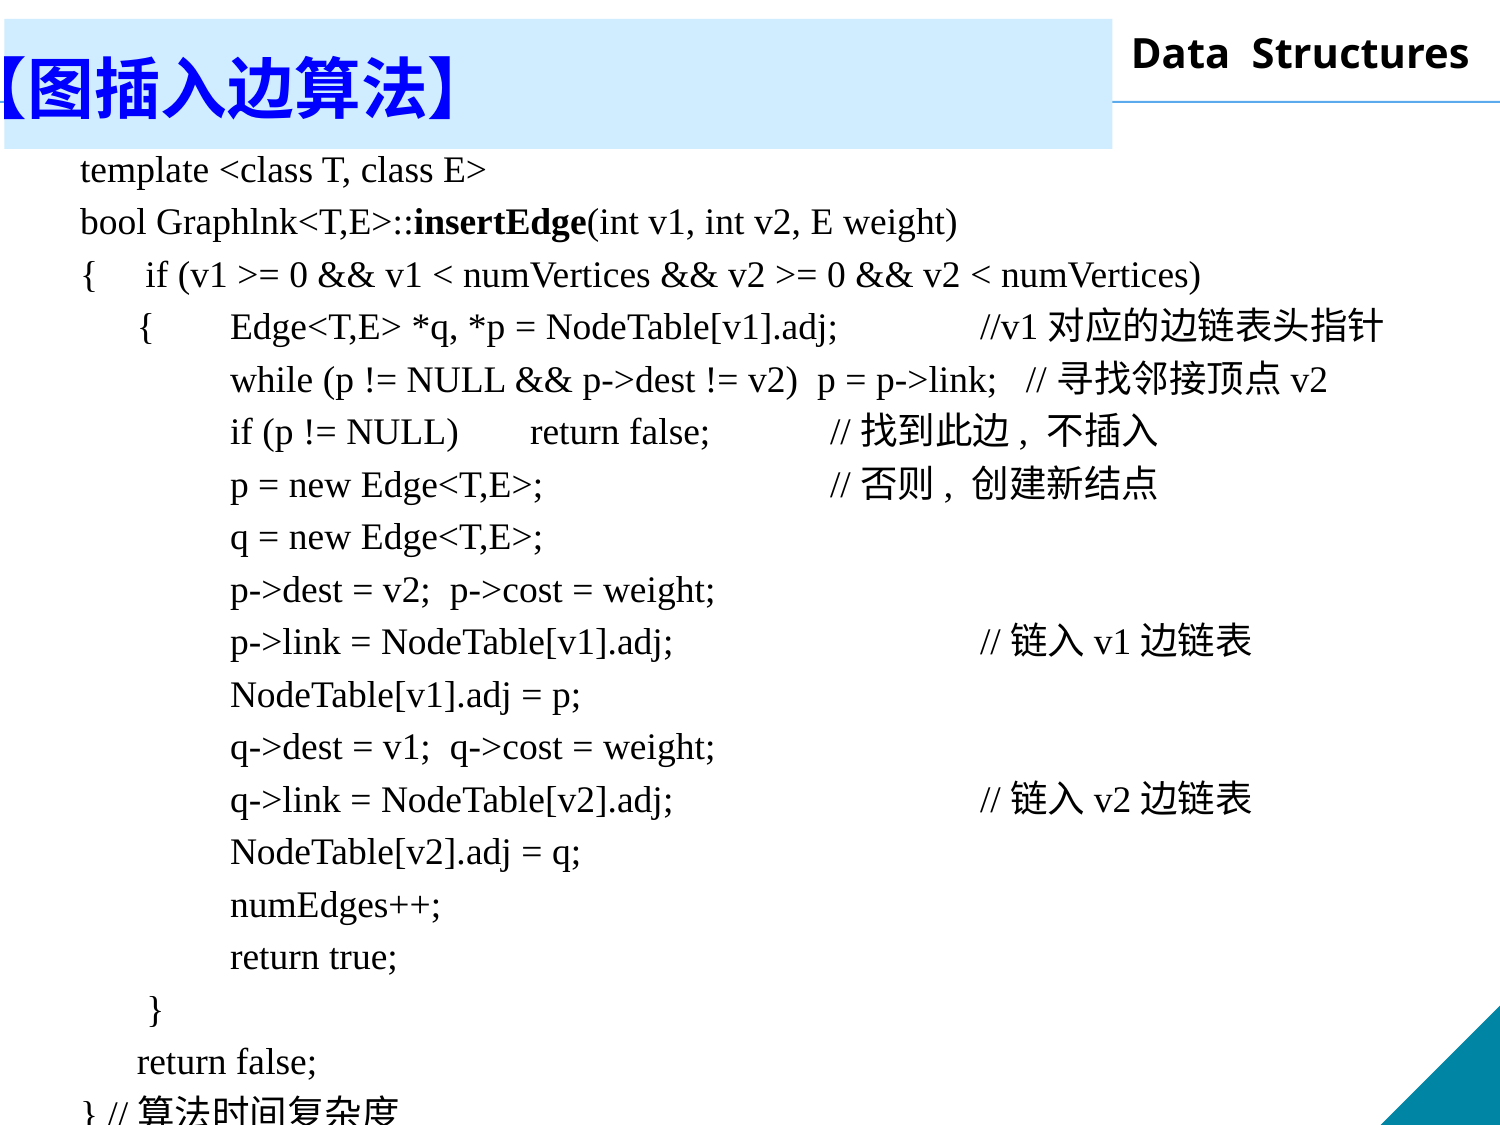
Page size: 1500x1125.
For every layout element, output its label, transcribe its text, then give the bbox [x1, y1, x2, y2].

list template <class T, class E> bool Graphlnk<T,E>::insertEdge(int v1, int v2, E weight) { if (v1 >= 0 && v1 < numVertices && v2 >= 0 && v2 < numVertices) { Edge<T,E> *q, *p = NodeTable[v1].adj; //v1对应的边链表头指针 while (p != NULL && p->dest != v2) p = p->link; //寻找邻接顶点v2 if (p != NULL) return false; //找到此边, 不插入 p = new Edge<T,E>; //否则, 创建新结点 q = new Edge<T,E>; p->dest = v2; p->cost = weight; p->link = NodeTable[v1].adj; //链入v1边链表 NodeTable[v1].adj = p; q->dest = v1; q->cost = weight; q->link = NodeTable[v2].adj; //链入v2边链表 NodeTable[v2].adj = q; numEdges++; return true; } return false; } //算法时间复杂度 [64, 137, 1465, 1125]
text_box 【图插入边算法】 [0, 54, 622, 134]
